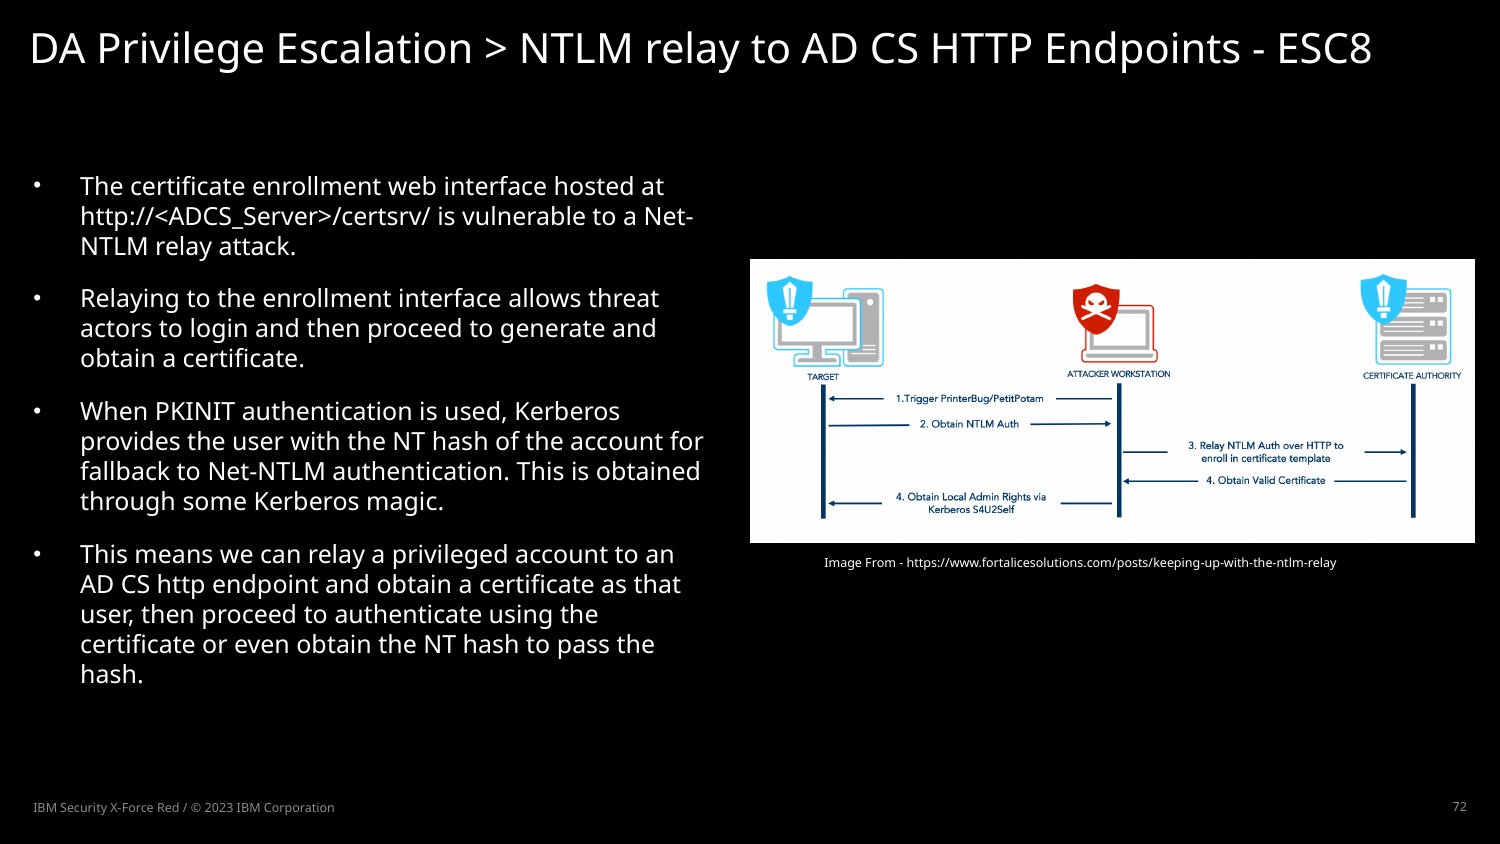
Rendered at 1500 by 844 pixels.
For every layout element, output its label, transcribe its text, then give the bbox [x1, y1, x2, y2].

title DA Privilege Escalation > NTLM relay to AD CS HTTP Endpoints - ESC8 [29, 27, 1500, 143]
footer IBM Security X-Force Red / © 2023 IBM Corporation [33, 793, 716, 821]
text_box Image From - https://www.fortalicesolutions.com/posts/keeping-up-with-the-ntlm-relay [809, 547, 1500, 578]
slide_number 72 [1369, 793, 1467, 821]
picture [749, 259, 1475, 543]
list The certificate enrollment web interface hosted at http://<ADCS_Server>/certsrv/ is vulnerable to a Net-NTLM relay attack. Relaying to the enrollment interface allows threat actors to login and then proceed to generate and obtain a certificate. When PKINIT authentication is used, Kerberos provides the user with the NT hash of the account for fallback to Net-NTLM authentication. This is obtained through some Kerberos magic. This means we can relay a privileged account to an AD CS http endpoint and obtain a certificate as that user, then proceed to authenticate using the certificate or even obtain the NT hash to pass the hash. [33, 170, 716, 674]
